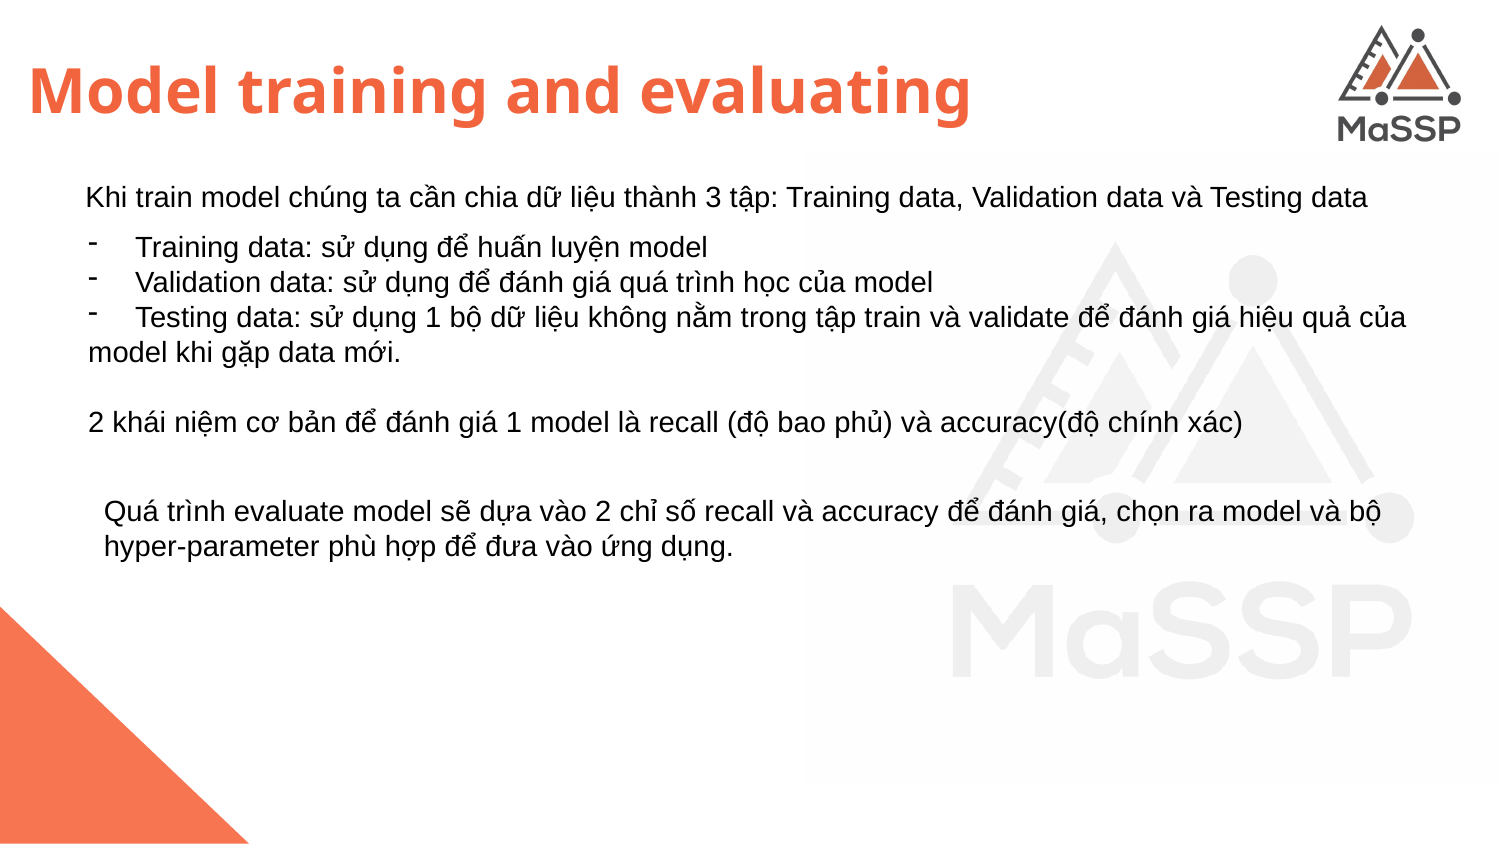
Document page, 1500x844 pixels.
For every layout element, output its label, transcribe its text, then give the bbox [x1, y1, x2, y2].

text_box Quá trình evaluate model sẽ dựa vào 2 chỉ số recall và accuracy để đánh giá, chọn ra model và bộ hyper-parameter phù hợp để đưa vào ứng dụng. [88, 484, 1399, 570]
title Model training and evaluating [12, 36, 1411, 139]
picture [1299, 1, 1500, 170]
text_box Training data: sử dụng để huấn luyện model Validation data: sử dụng để đánh giá quá trình học của model Testing data: sử dụng 1 bộ dữ liệu không nằm trong tập train và validate để đánh giá hiệu quả của model khi gặp data mới. 2 khái niệm cơ bản để đánh giá 1 model là recall (độ bao phủ) và accuracy(độ chính xác) [73, 220, 1432, 446]
text_box Khi train model chúng ta cần chia dữ liệu thành 3 tập: Training data, Validation data và Testing data [70, 170, 1386, 221]
